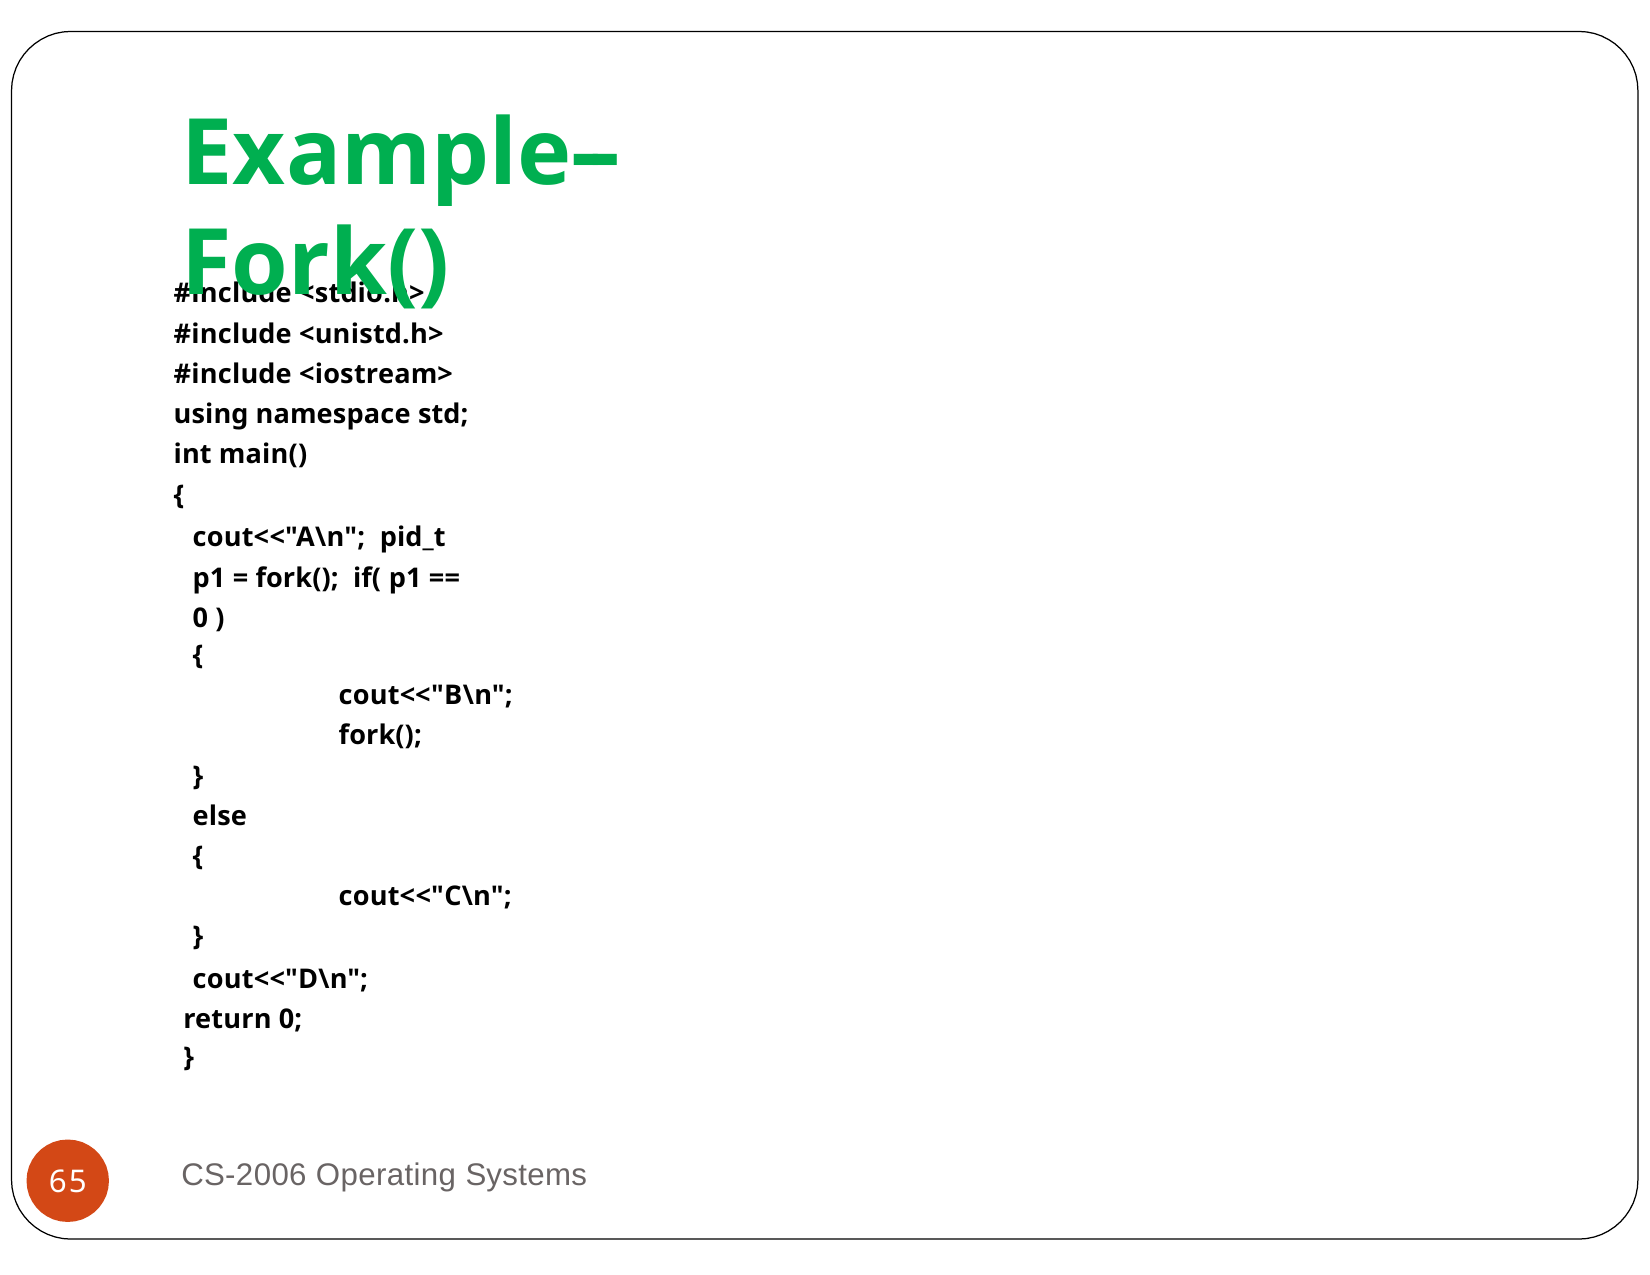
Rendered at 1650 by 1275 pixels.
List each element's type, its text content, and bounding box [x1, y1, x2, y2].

text_box [26, 1139, 109, 1222]
footer CS-2006 Operating Systems [179, 1154, 590, 1275]
text_box [42, 1161, 93, 1204]
title Example-- Fork() [179, 90, 829, 313]
text_box #include <stdio.h> #include <unistd.h> #include <iostream> using namespace std; int main() { cout<<"A\n"; pid_t p1 = fork(); if( p1 == 0 ) { cout<<"B\n"; fork(); } else { cout<<"C\n"; } cout<<"D\n"; return 0; } [171, 266, 559, 1072]
